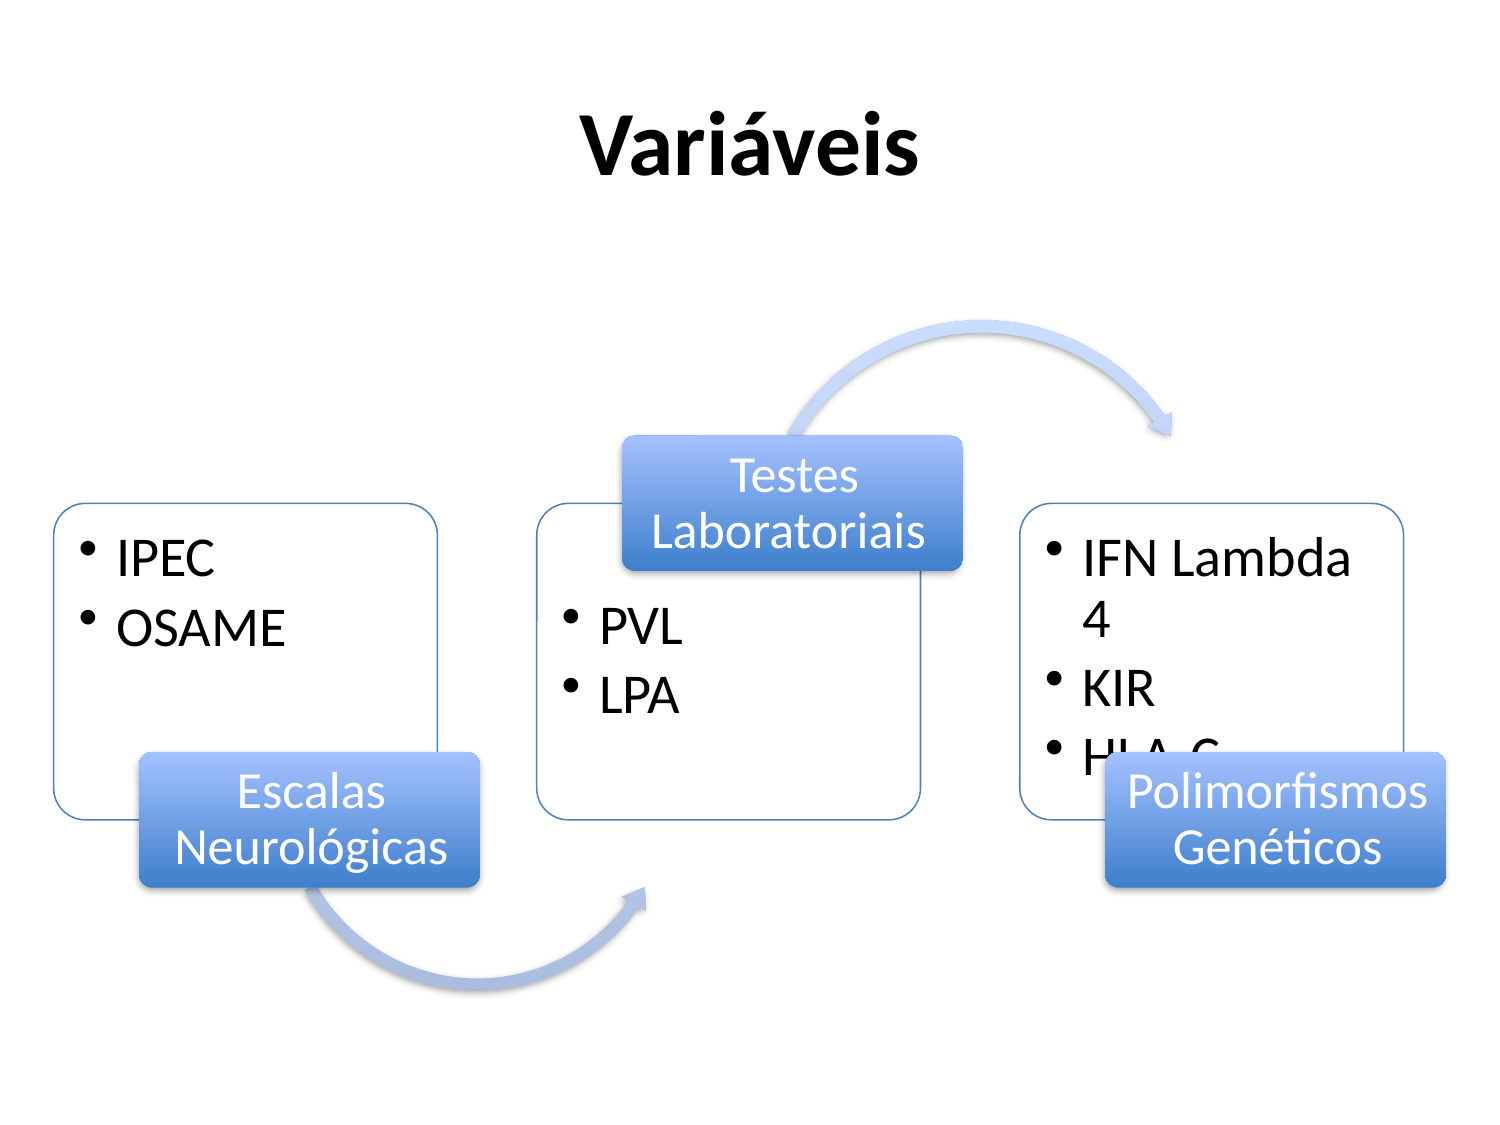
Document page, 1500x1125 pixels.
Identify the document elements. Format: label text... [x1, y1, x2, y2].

title Variáveis [75, 45, 1425, 233]
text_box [52, 264, 1448, 1059]
